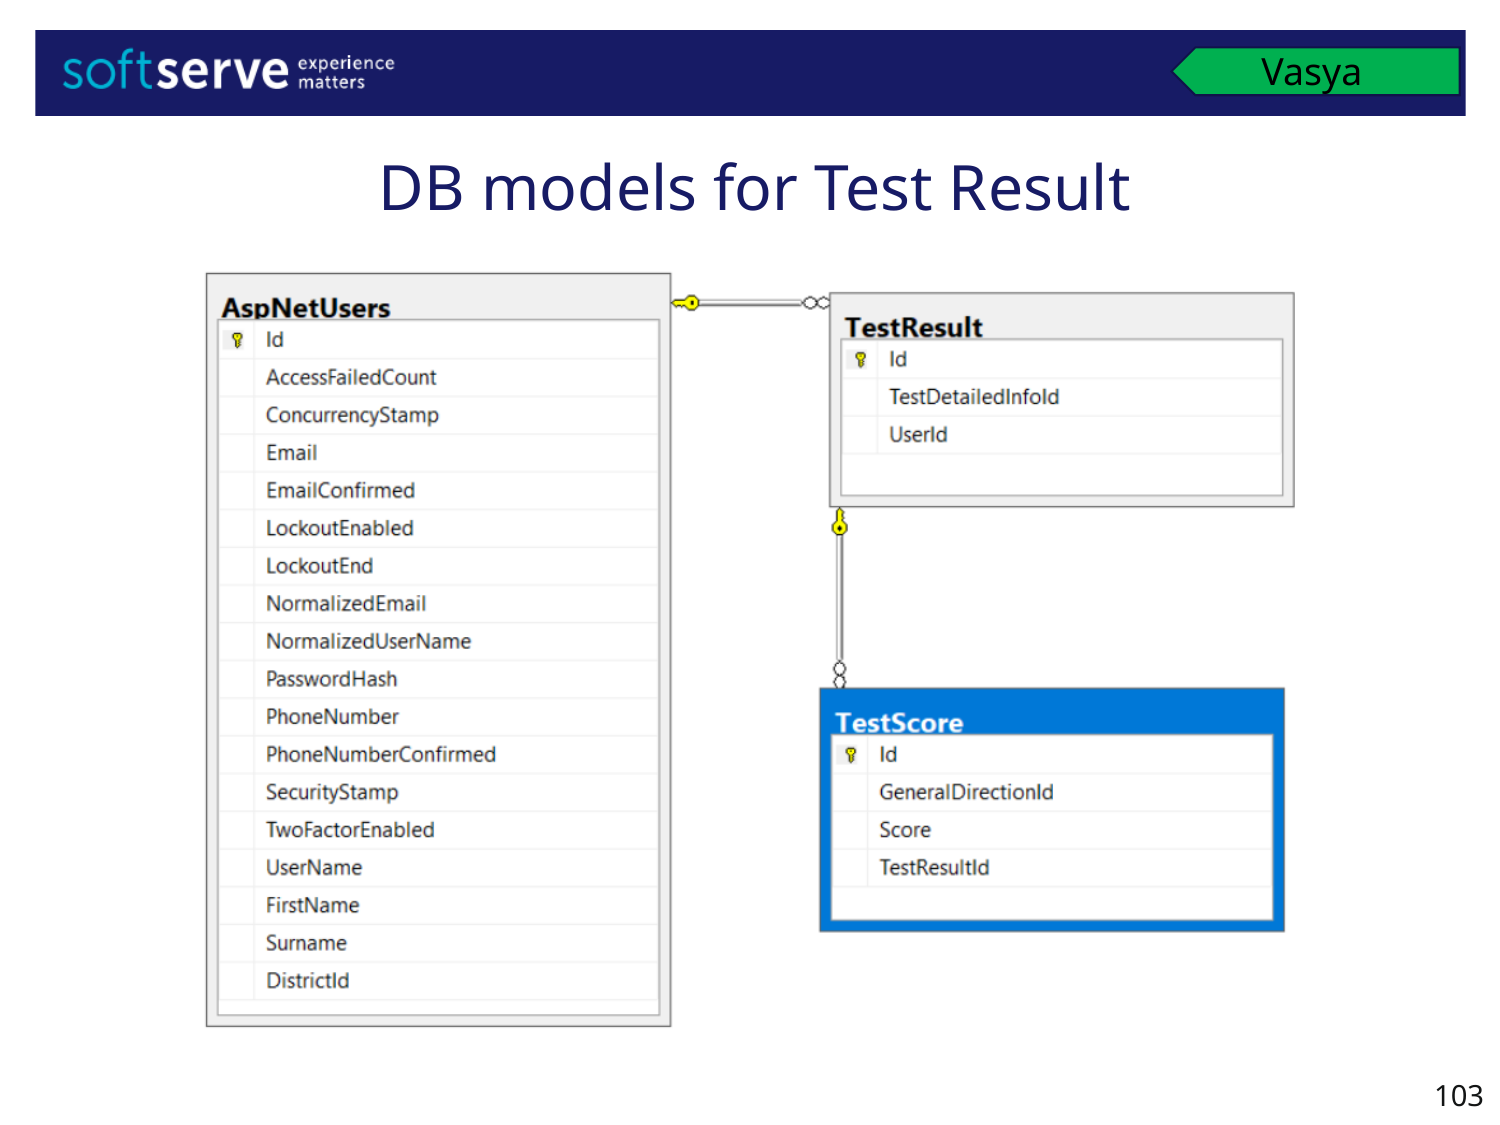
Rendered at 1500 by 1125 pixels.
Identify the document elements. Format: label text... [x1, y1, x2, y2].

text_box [1171, 40, 1460, 102]
subtitle DB models for Test Result [44, 148, 1466, 224]
picture [187, 259, 1323, 1045]
slide_number 103 [1419, 1070, 1500, 1125]
